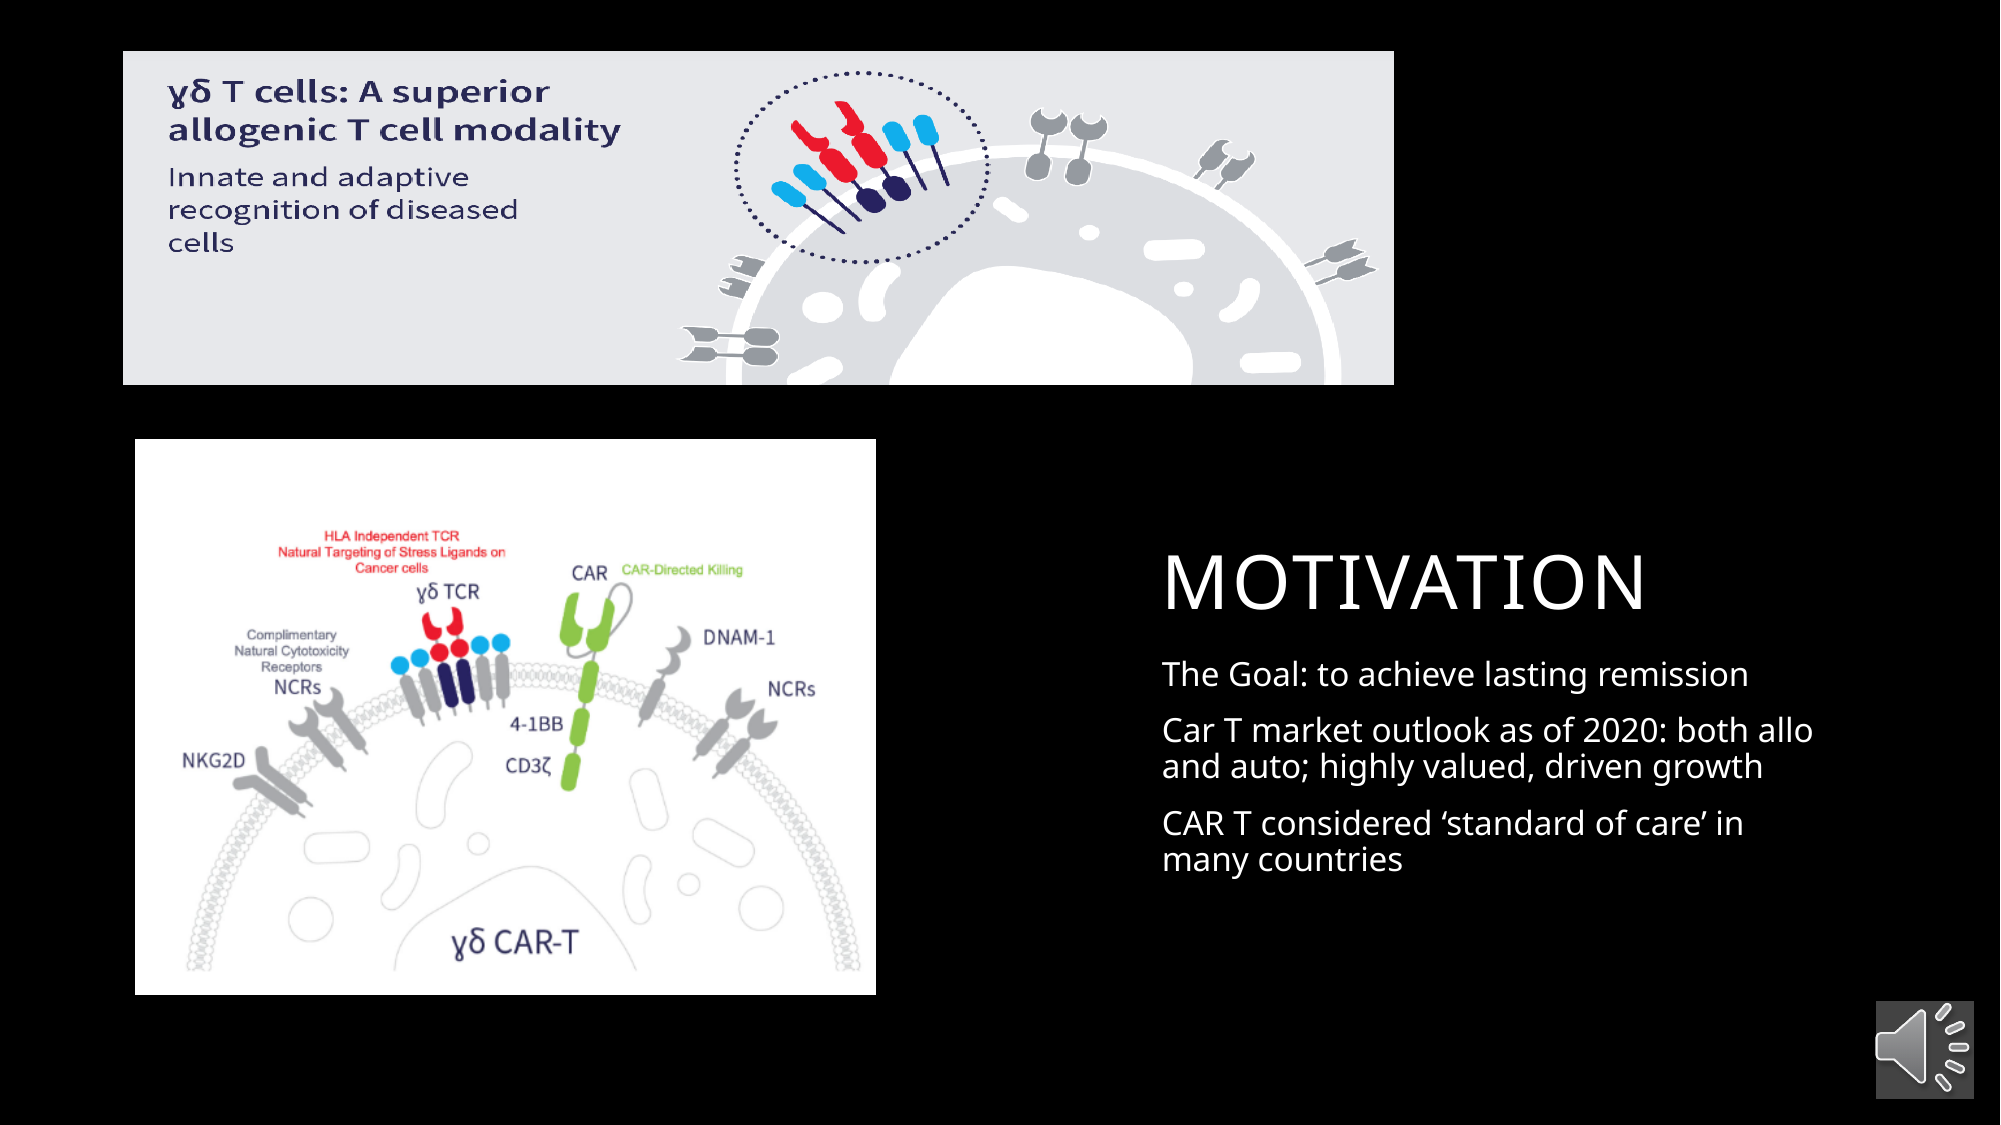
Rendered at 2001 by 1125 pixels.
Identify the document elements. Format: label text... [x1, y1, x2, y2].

picture [1874, 999, 1975, 1100]
subtitle The Goal: to achieve lasting remission Car T market outlook as of 2020: both allo and auto; highly valued, driven growth CAR T considered ‘standard of care’ in many countries [1146, 649, 1833, 932]
picture [123, 51, 1394, 386]
picture [135, 439, 876, 995]
title motivation [1146, 352, 1833, 634]
